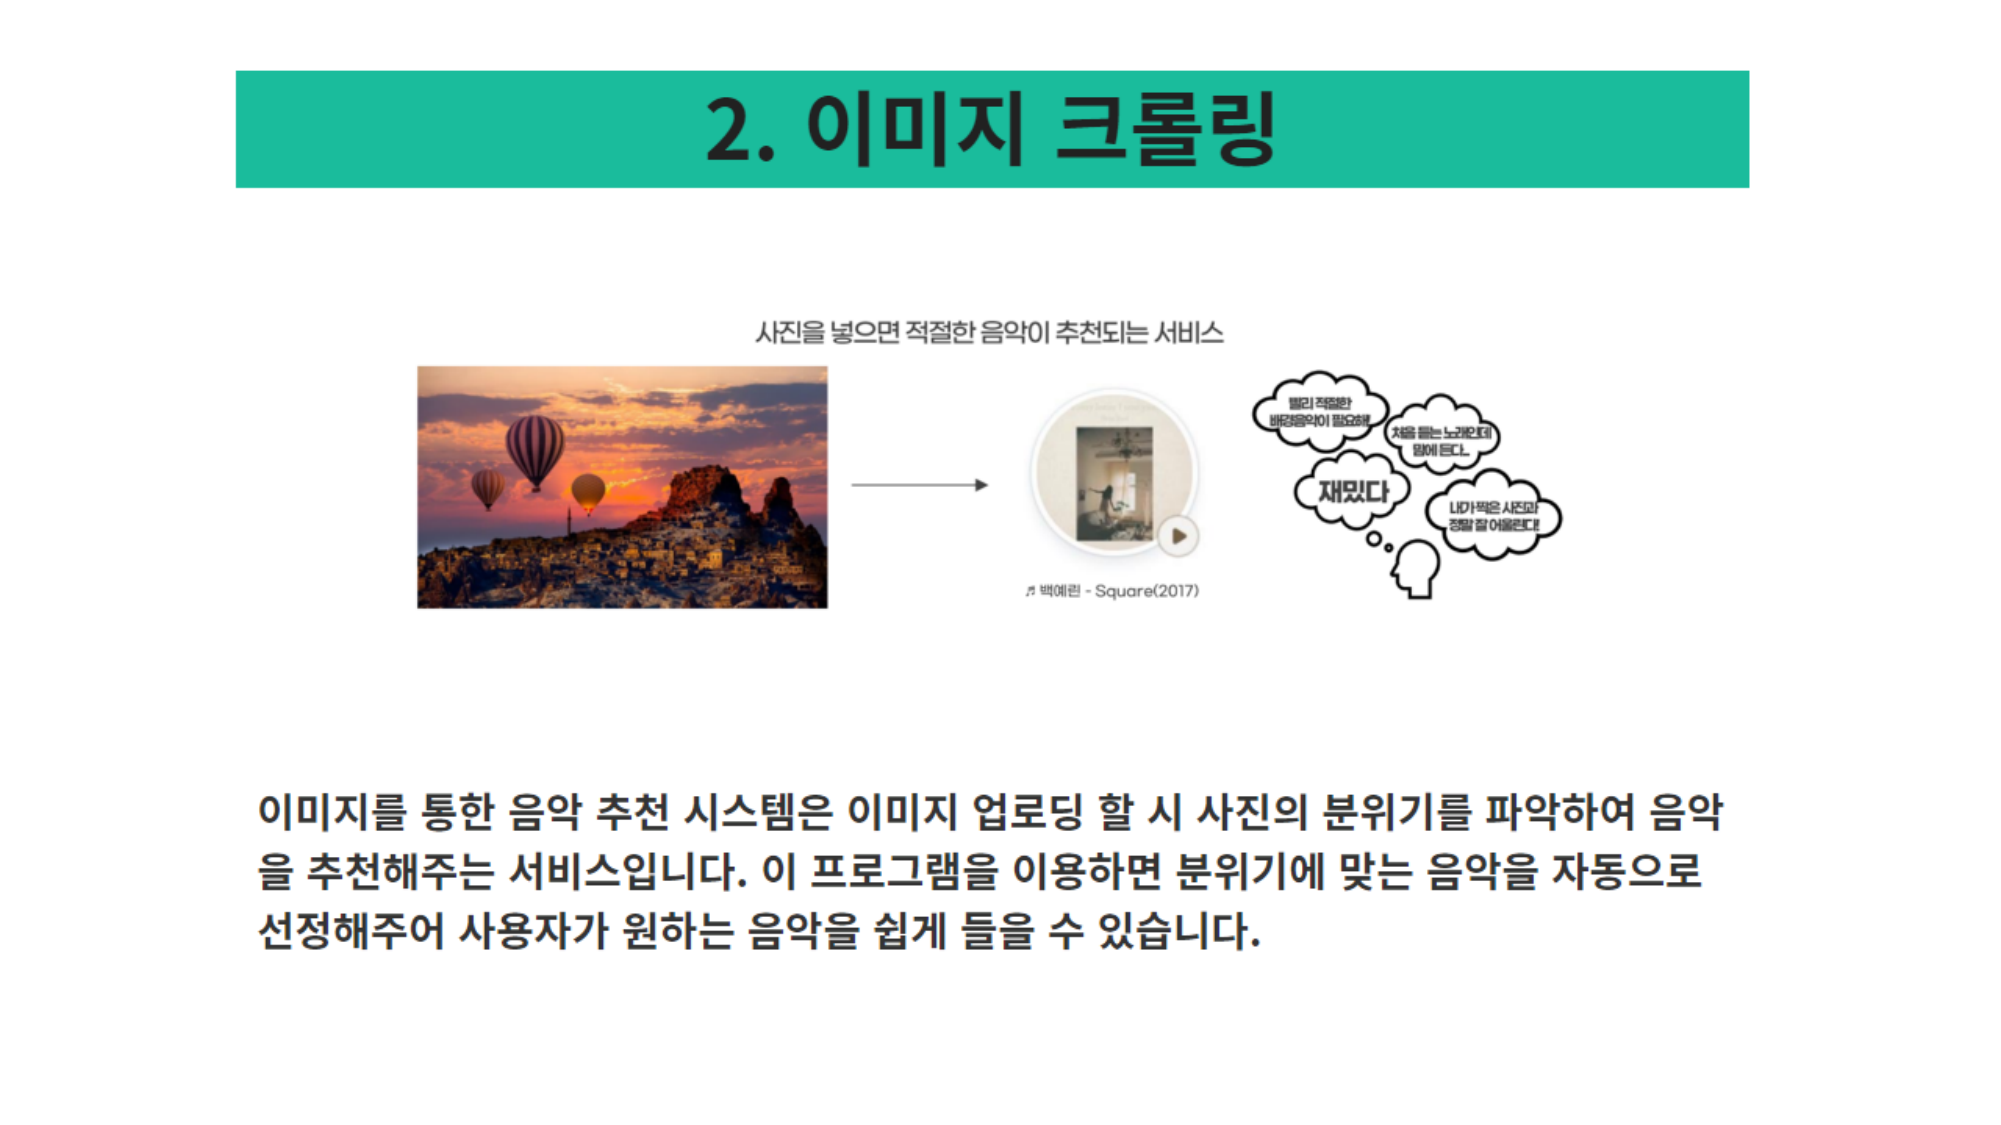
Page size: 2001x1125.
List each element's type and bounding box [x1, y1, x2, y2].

picture [133, 35, 1867, 1090]
